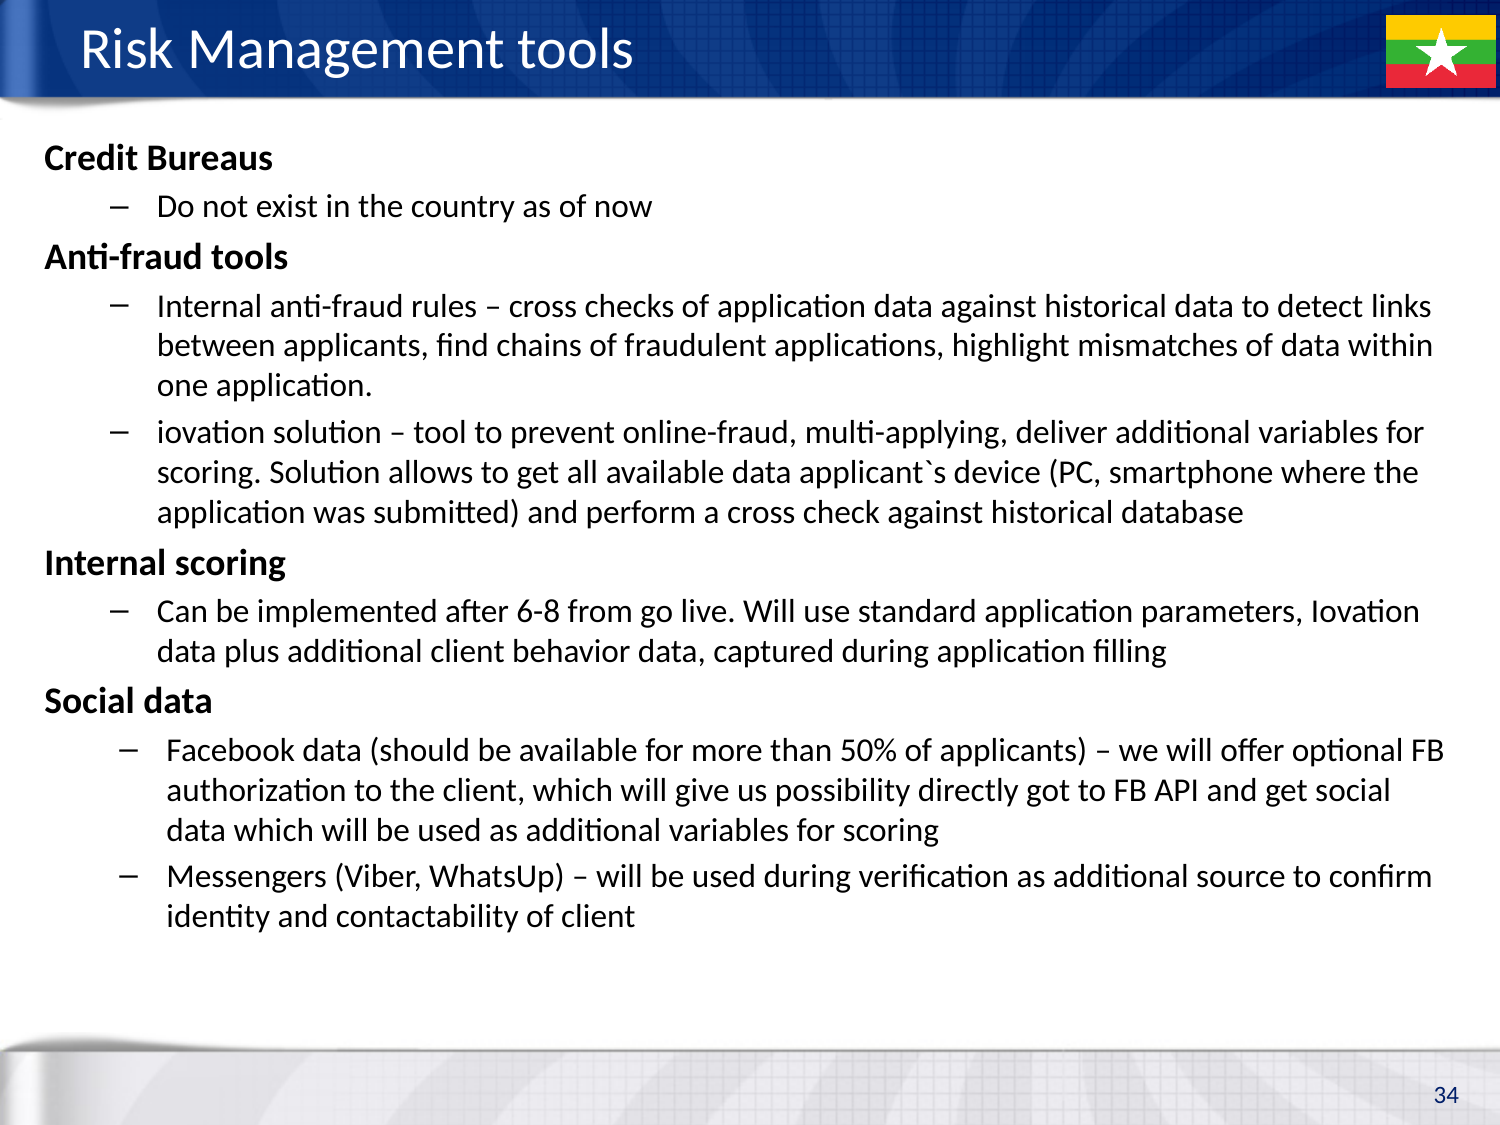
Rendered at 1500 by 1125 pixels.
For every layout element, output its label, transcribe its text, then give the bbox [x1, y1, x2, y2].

title Risk Management tools [64, 19, 1404, 71]
list Credit Bureaus Do not exist in the country as of now Anti-fraud tools Internal anti-fraud rules – cross checks of application data against historical data to detect links between applicants, find chains of fraudulent applications, highlight mismatches of data within one application. iovation solution – tool to prevent online-fraud, multi-applying, deliver additional variables for scoring. Solution allows to get all available data applicant`s device (PC, smartphone where the application was submitted) and perform a cross check against historical database Internal scoring Can be implemented after 6-8 from go live. Will use standard application parameters, Iovation data plus additional client behavior data, captured during application filling Social data Facebook data (should be available for more than 50% of applicants) – we will offer optional FB authorization to the client, which will give us possibility directly got to FB API and get social data which will be used as additional variables for scoring Messengers (Viber, WhatsUp) – will be used during verification as additional source to confirm identity and contactability of client [29, 125, 1475, 1005]
slide_number 34 [1356, 1090, 1475, 1117]
text_box [25, 1046, 1496, 1090]
picture [0, 1032, 1500, 1125]
picture [0, 0, 1500, 120]
